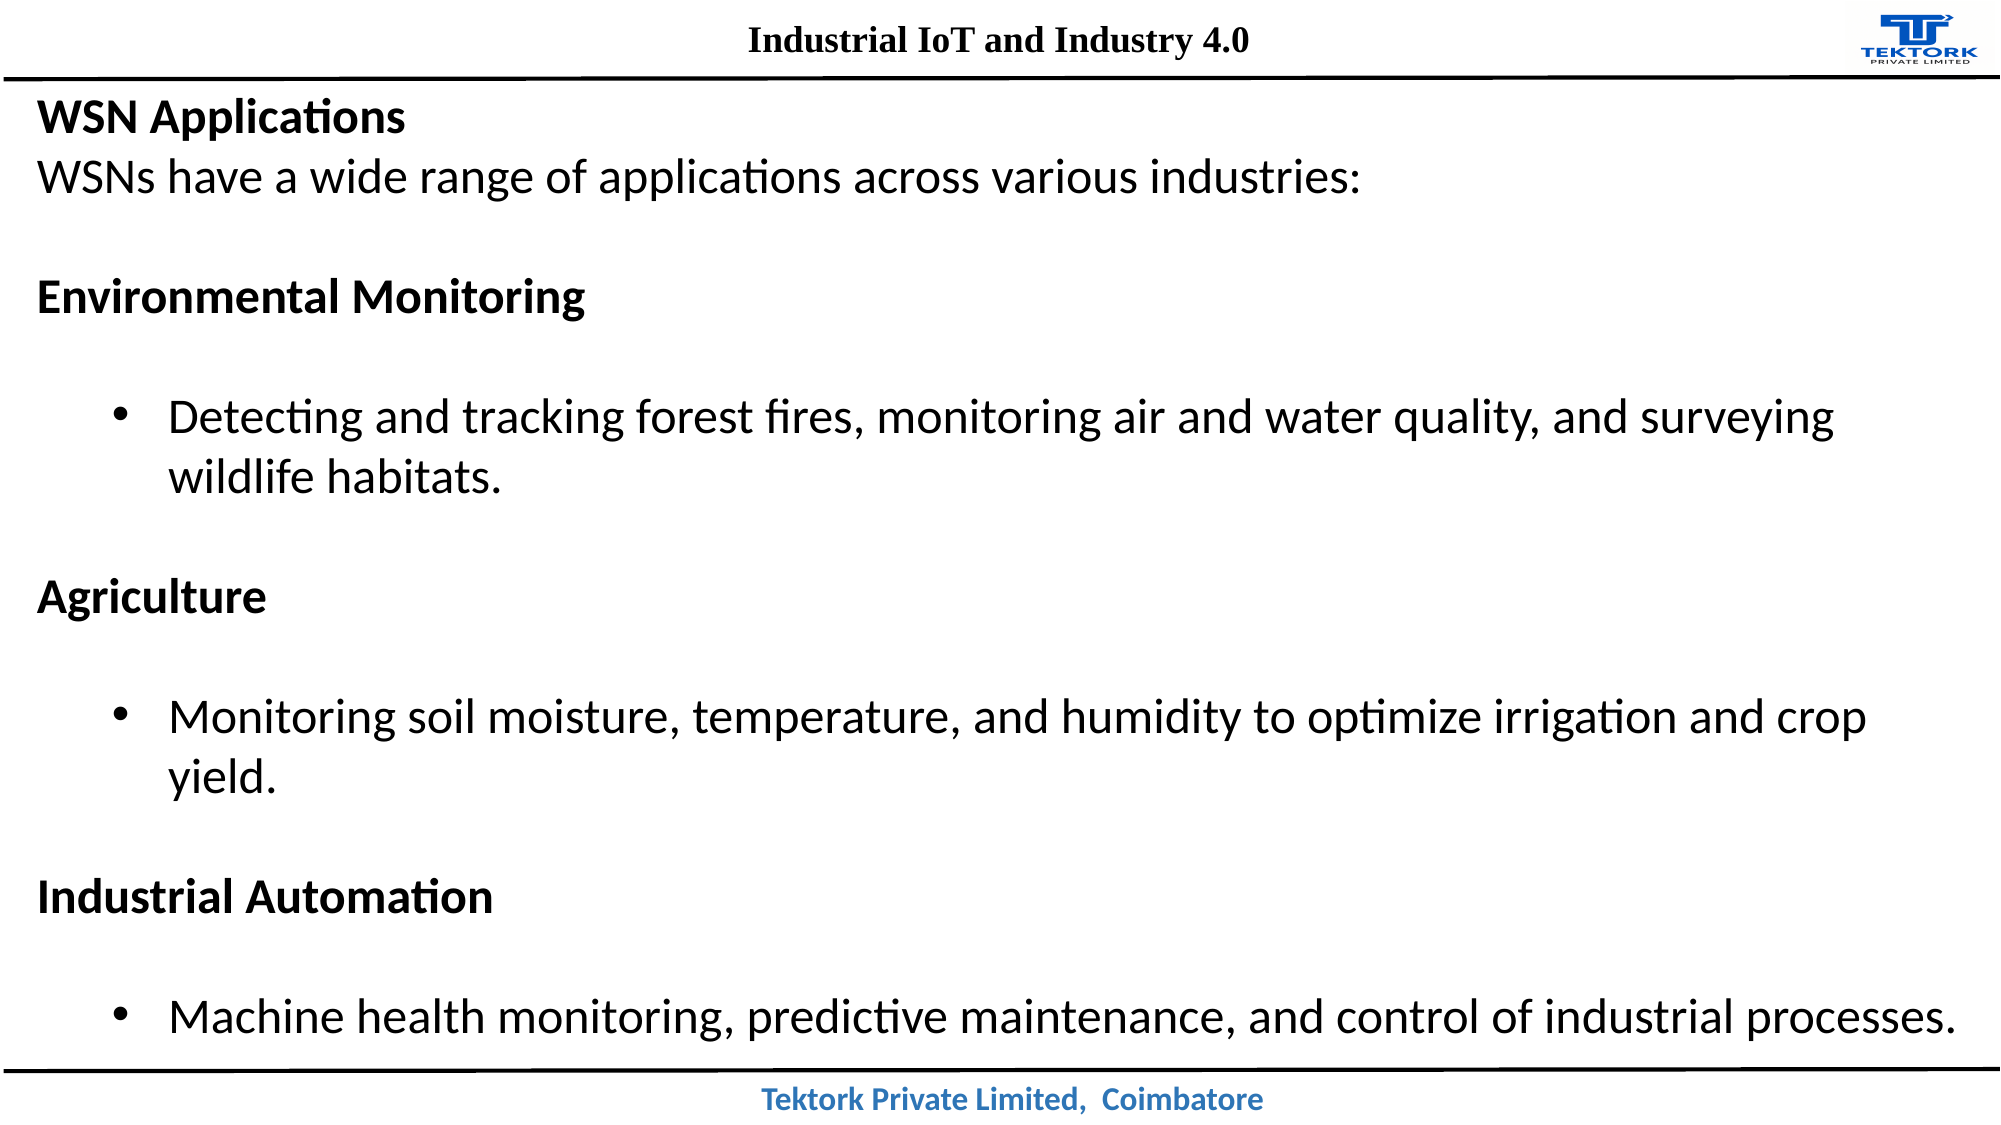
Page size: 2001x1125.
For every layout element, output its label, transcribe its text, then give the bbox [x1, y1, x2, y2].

picture [1845, 1, 1995, 77]
text_box WSN Applications WSNs have a wide range of applications across various industries: Environmental Monitoring Detecting and tracking forest fires, monitoring air and water quality, and surveying wildlife habitats. Agriculture Monitoring soil moisture, temperature, and humidity to optimize irrigation and crop yield. Industrial Automation Machine health monitoring, predictive maintenance, and control of industrial processes. [21, 80, 1978, 1051]
text_box Tektork Private Limited, Coimbatore [419, 1072, 1608, 1125]
text_box Industrial IoT and Industry 4.0 [732, 7, 1267, 68]
